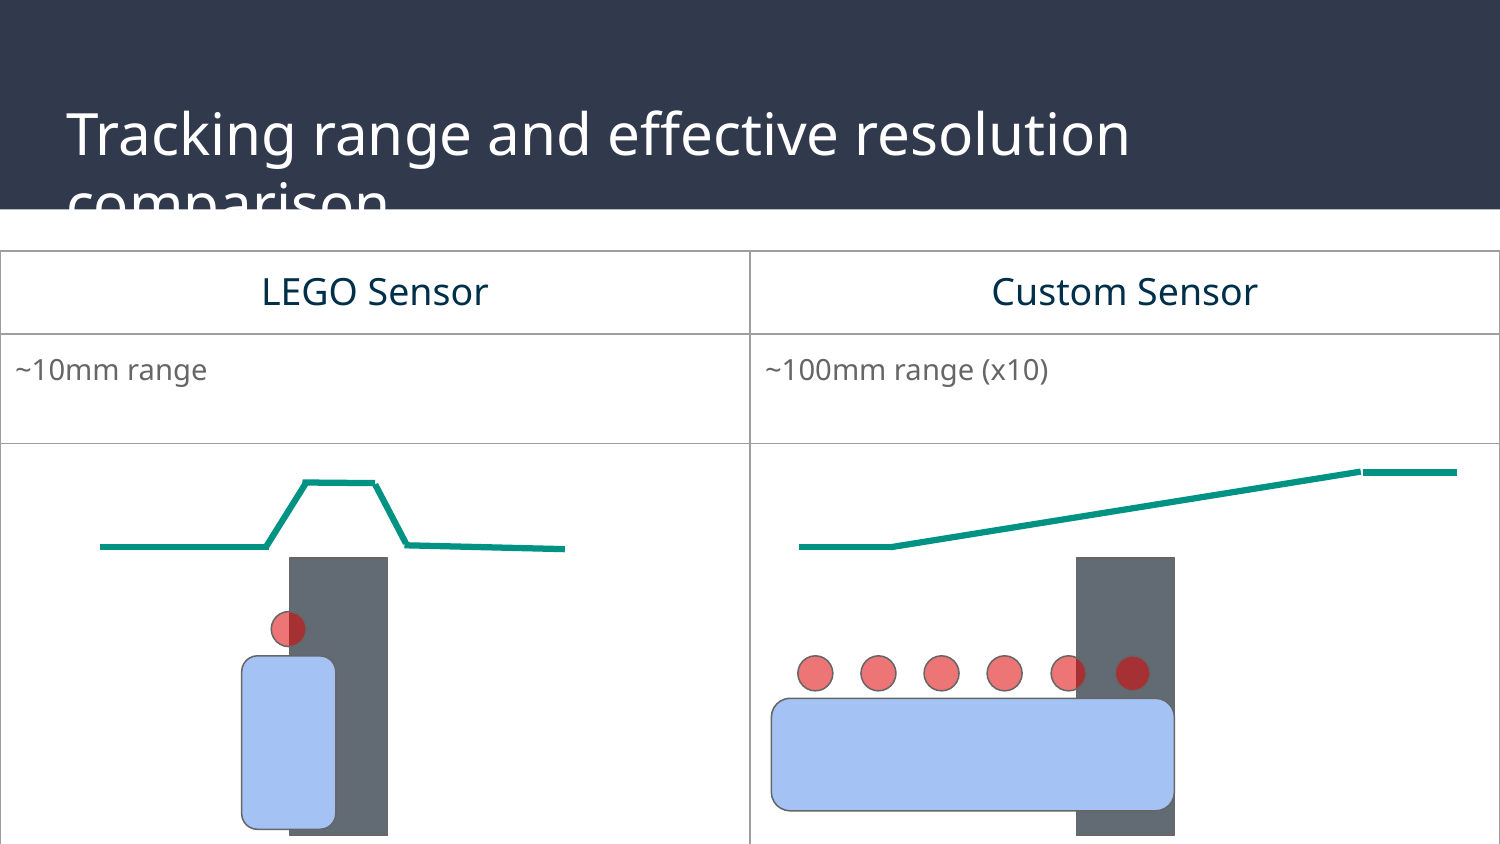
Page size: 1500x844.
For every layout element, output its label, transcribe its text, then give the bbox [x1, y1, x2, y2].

table_header Custom Sensor [751, 252, 1499, 333]
text_box [241, 655, 336, 830]
text_box [771, 698, 1175, 811]
text_box [797, 655, 833, 691]
table_cell [1, 444, 749, 844]
text_box [860, 655, 896, 691]
title Tracking range and effective resolution comparison [51, 82, 1449, 185]
table_header LEGO Sensor [1, 252, 749, 333]
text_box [890, 471, 1362, 548]
table_cell [751, 444, 1499, 844]
text_box [987, 655, 1023, 691]
text_box [1051, 655, 1087, 691]
text_box [1115, 655, 1151, 691]
text_box [1076, 558, 1175, 713]
text_box [271, 611, 307, 647]
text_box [374, 484, 407, 544]
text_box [404, 544, 566, 550]
text_box [289, 558, 388, 835]
table_cell ~100mm range (x10) [751, 335, 1499, 443]
text_box [924, 655, 960, 691]
text_box [1076, 796, 1175, 835]
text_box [266, 482, 307, 547]
table_cell ~10mm range [1, 335, 749, 443]
